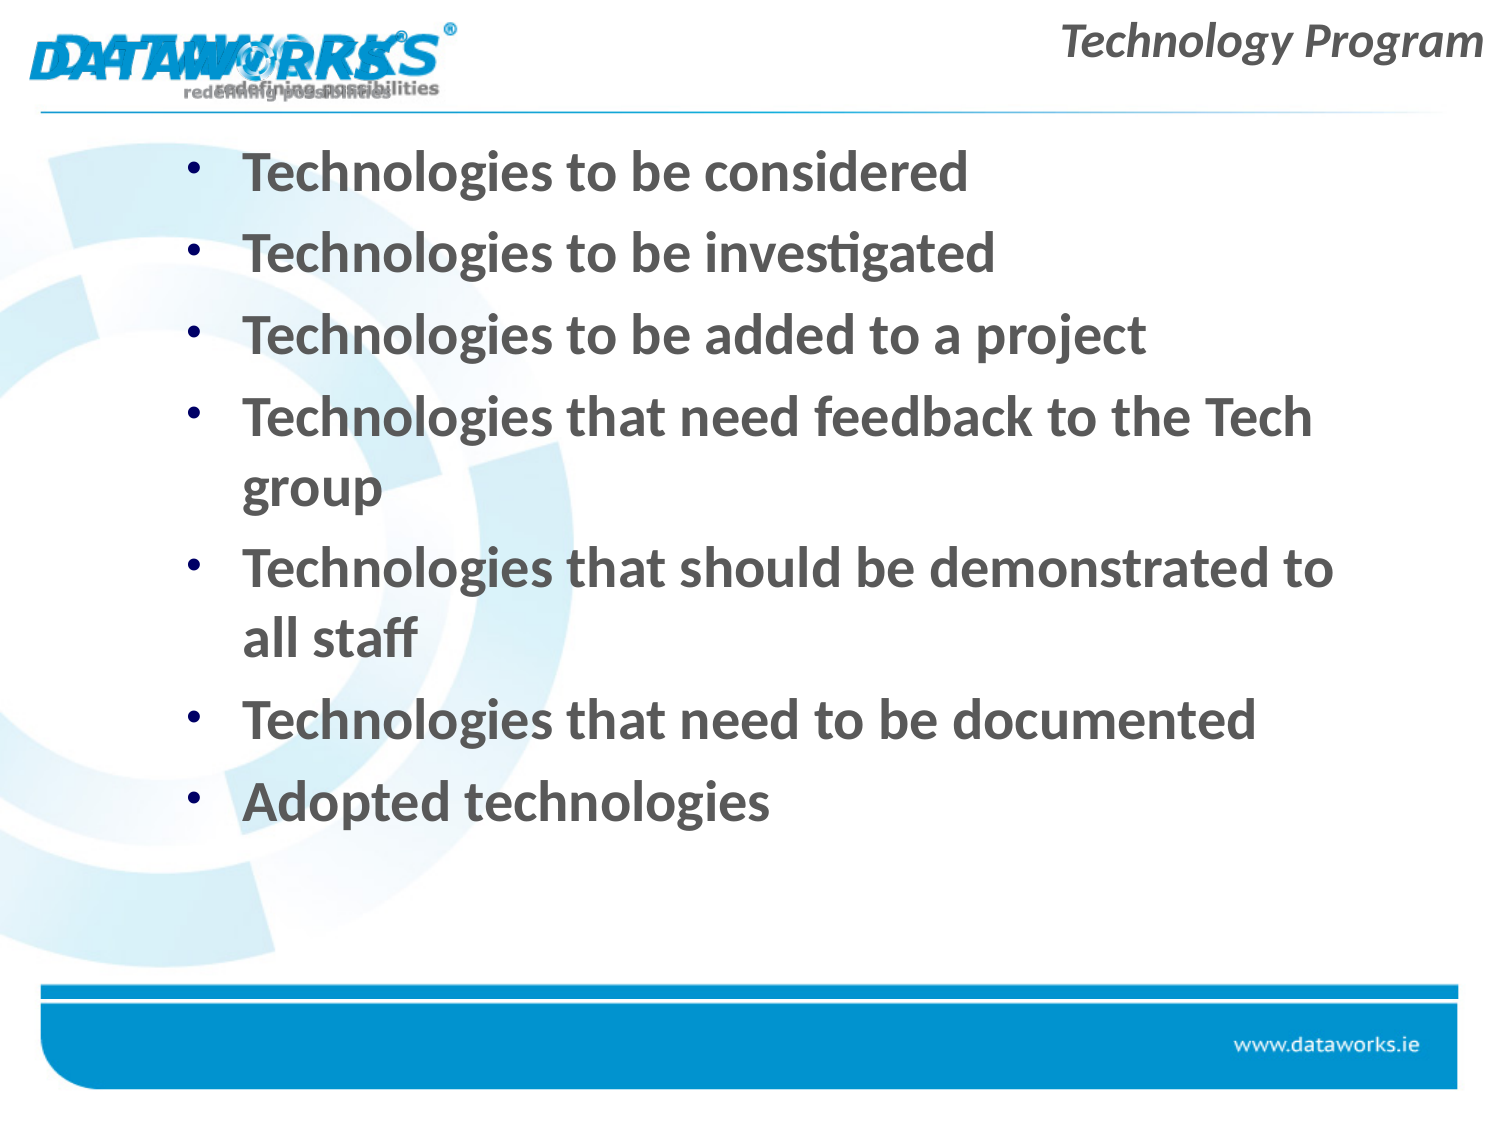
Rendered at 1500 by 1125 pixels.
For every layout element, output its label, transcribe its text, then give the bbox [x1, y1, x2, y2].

text_box Technology Program [738, 0, 1500, 75]
list Technologies to be considered Technologies to be investigated Technologies to be added to a project Technologies that need feedback to the Tech group Technologies that should be demonstrated to all staff Technologies that need to be documented Adopted technologies [585, 125, 1388, 976]
picture [0, 0, 1500, 1125]
